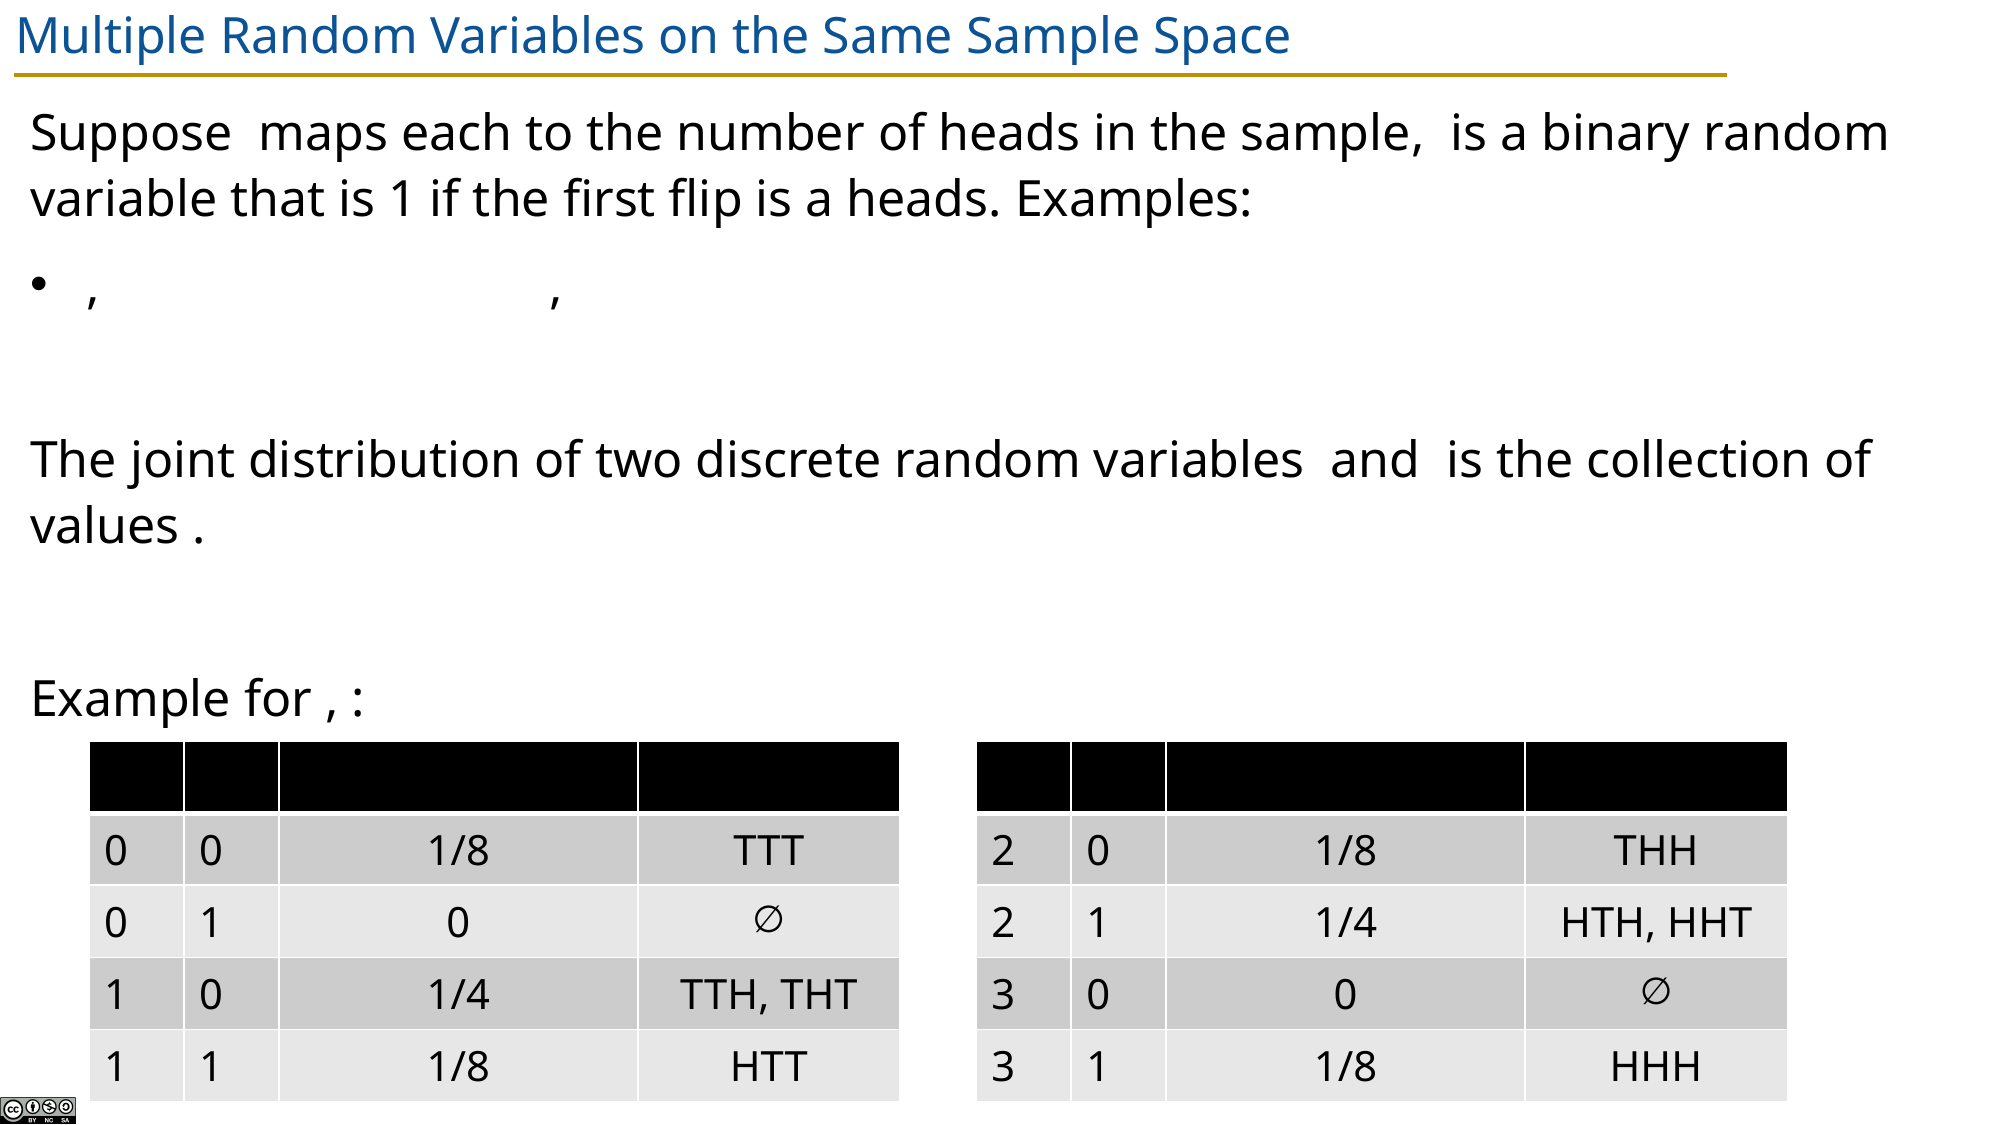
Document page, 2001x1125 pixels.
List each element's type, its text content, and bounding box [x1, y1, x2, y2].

title Multiple Random Variables on the Same Sample Space [0, 0, 1725, 75]
picture [0, 1097, 76, 1124]
